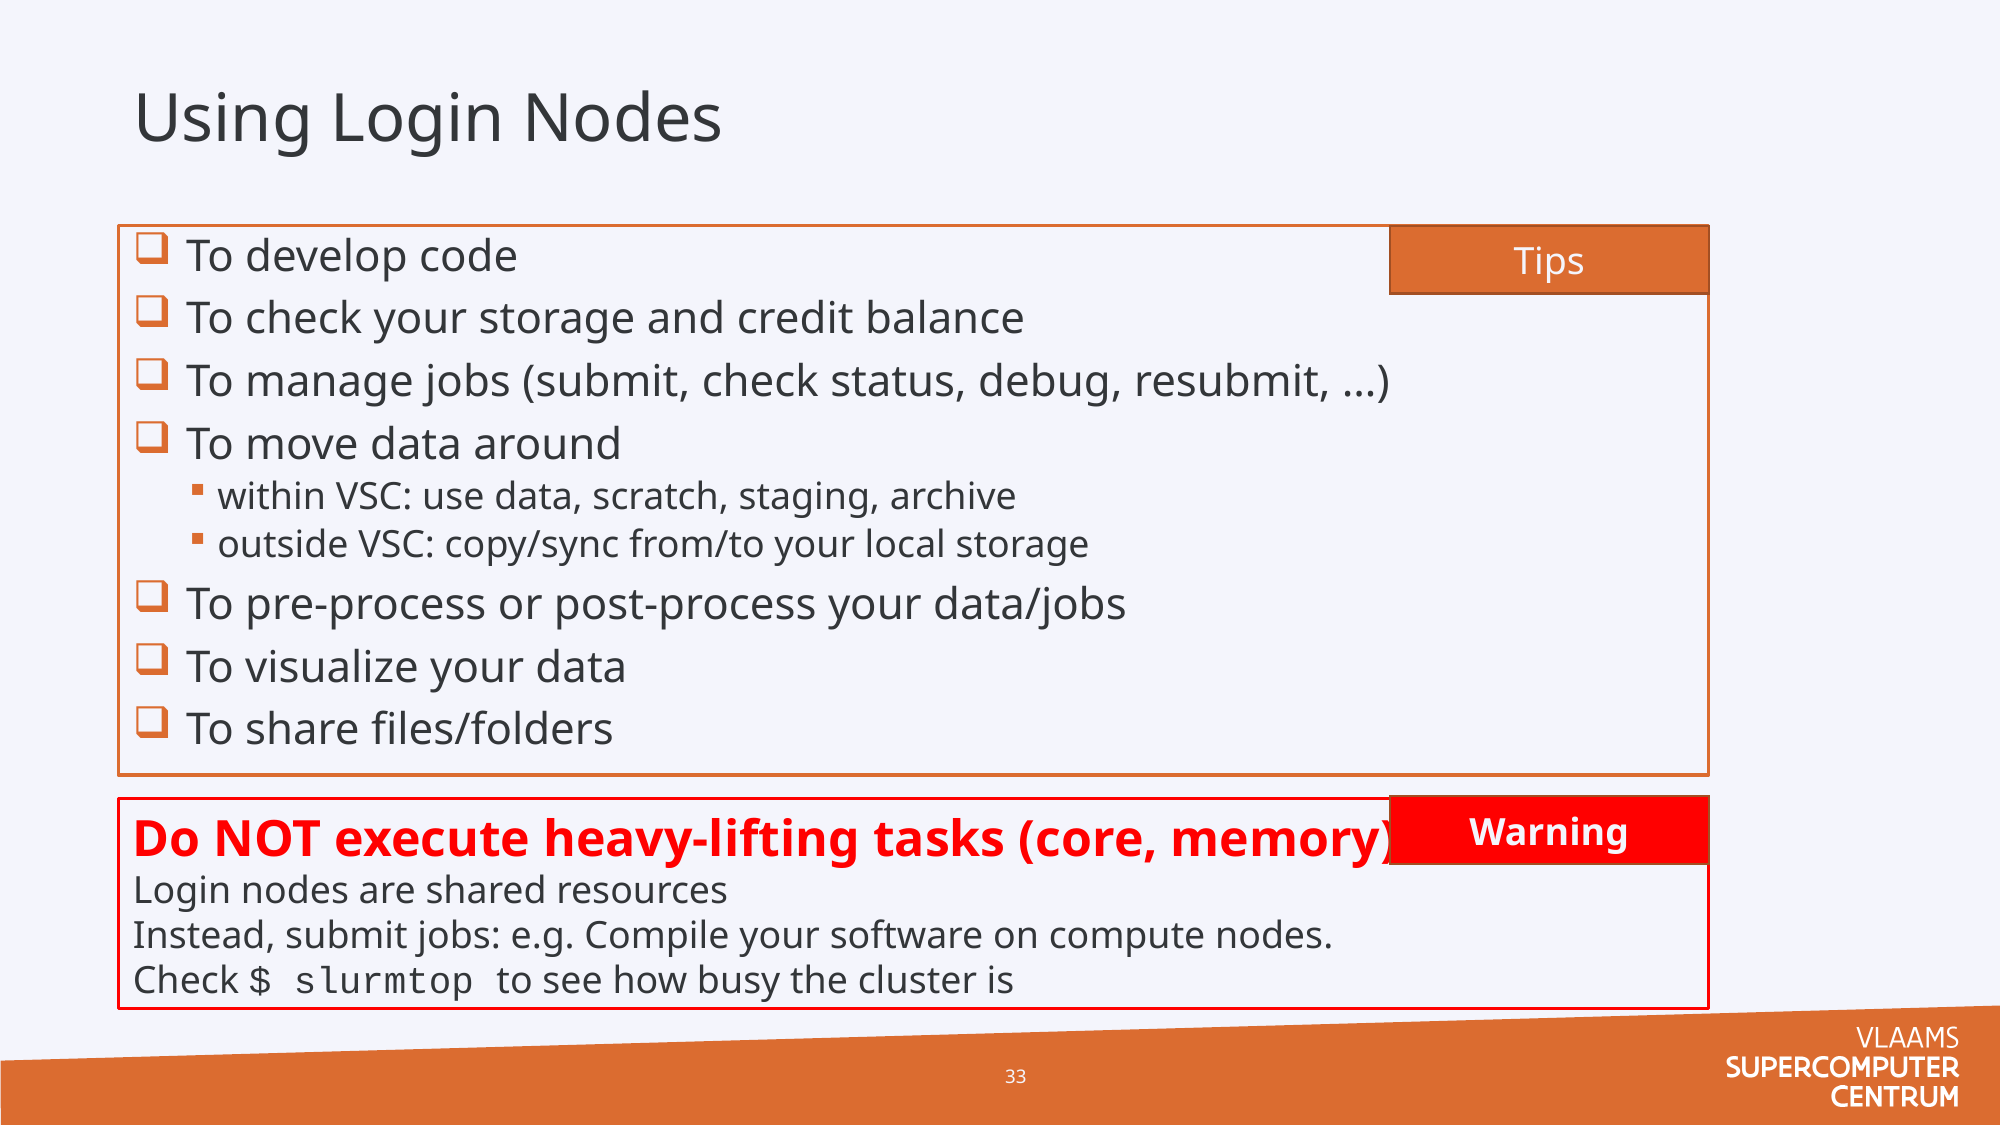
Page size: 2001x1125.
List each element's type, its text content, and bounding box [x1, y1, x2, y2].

text_box To develop code To check your storage and credit balance To manage jobs (submit, check status, debug, resubmit, …) To move data around within VSC: use data, scratch, staging, archive outside VSC: copy/sync from/to your local storage To pre-process or post-process your data/jobs To visualize your data To share files/folders [118, 225, 1709, 776]
text_box 33 [958, 1047, 1042, 1108]
text_box Using Login Nodes [118, 54, 1941, 185]
text_box Do NOT execute heavy-lifting tasks (core, memory) Login nodes are shared resources Instead, submit jobs: e.g. Compile your software on compute nodes. Check $ slurmtop to see how busy the cluster is [118, 798, 1709, 1009]
picture [1725, 1021, 1960, 1117]
text_box Warning [1389, 795, 1710, 865]
text_box Tips [1389, 225, 1710, 295]
